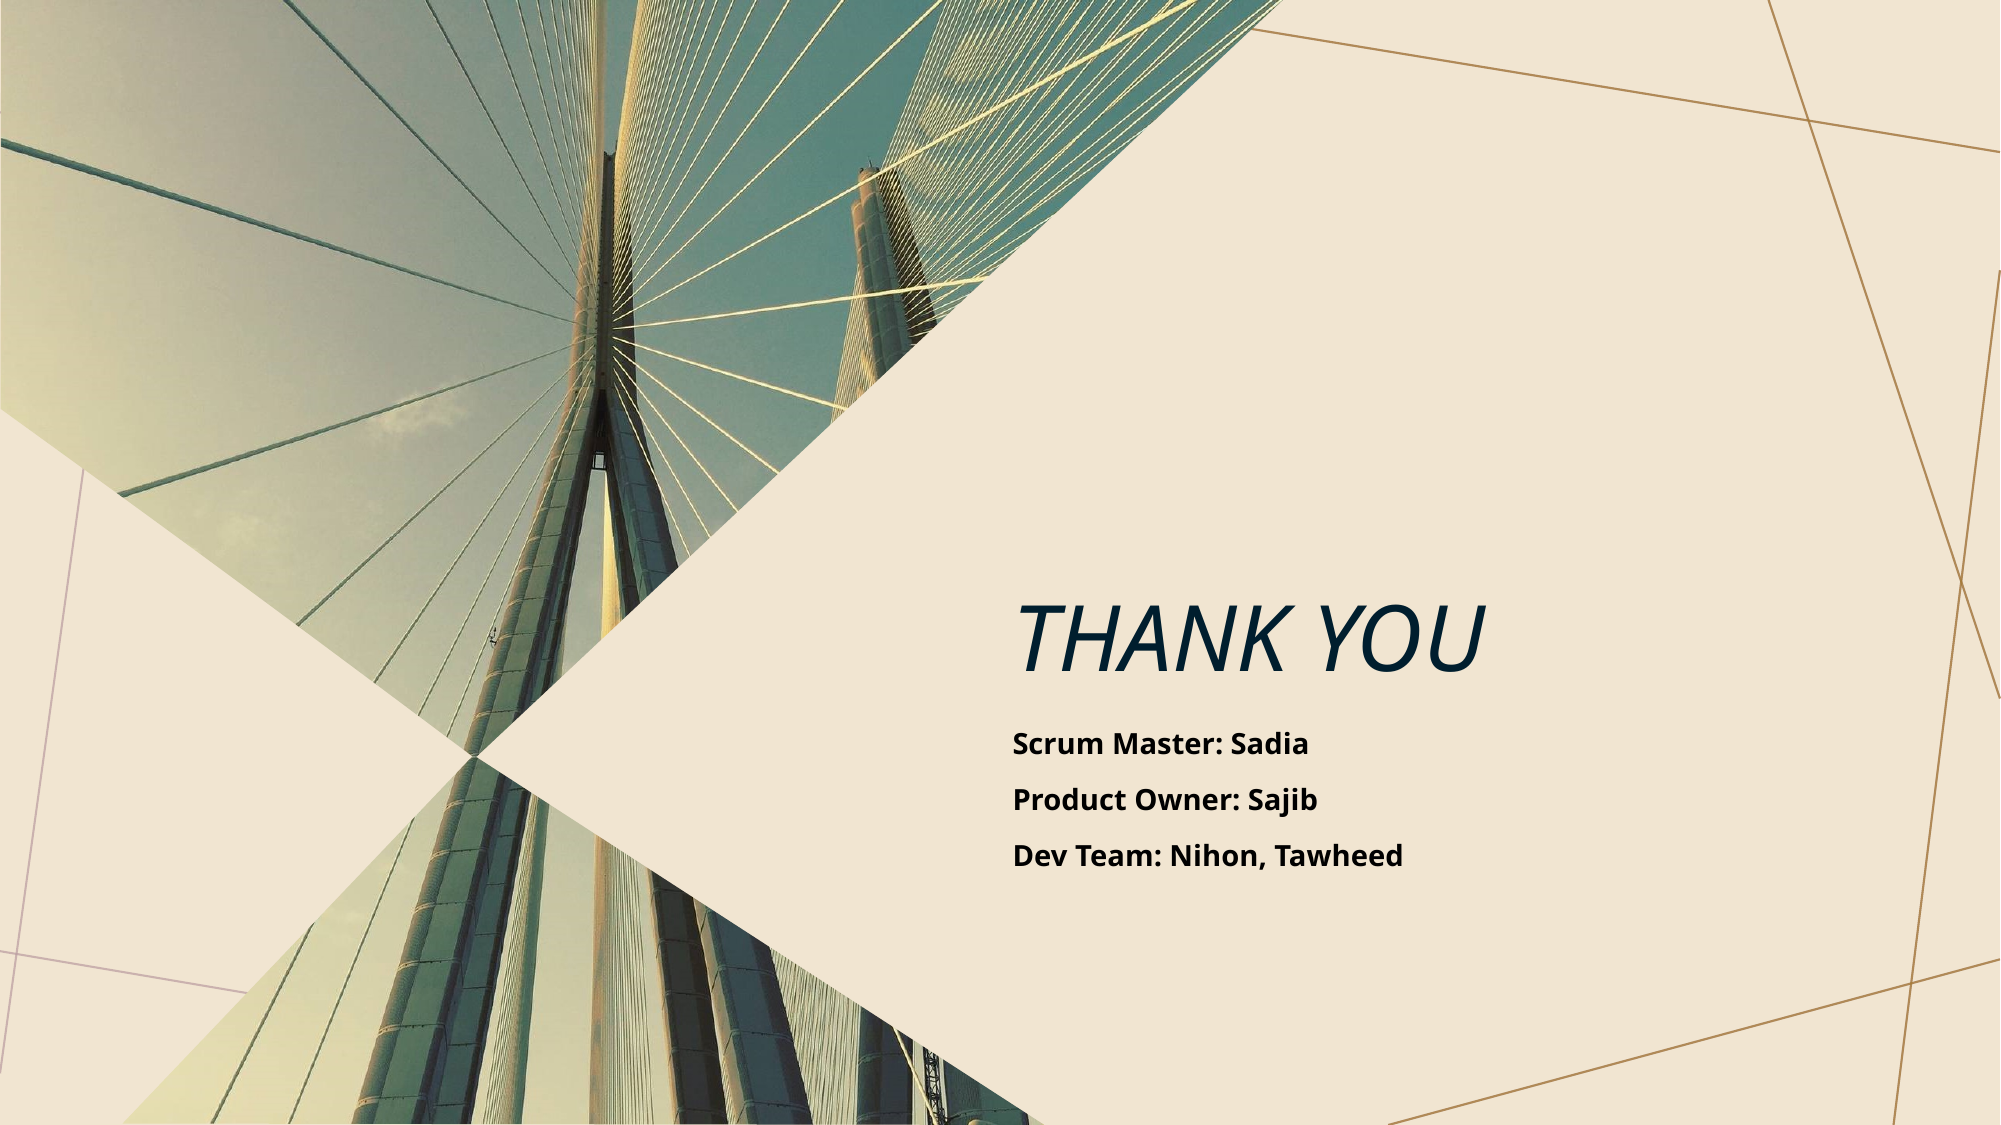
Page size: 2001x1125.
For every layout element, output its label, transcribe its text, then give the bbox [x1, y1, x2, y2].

title THANK YOU [1283, 120, 1802, 699]
list Scrum Master: Sadia Product Owner: Sajib Dev Team: Nihon, Tawheed [1283, 717, 1802, 1005]
picture [0, 0, 1283, 1125]
